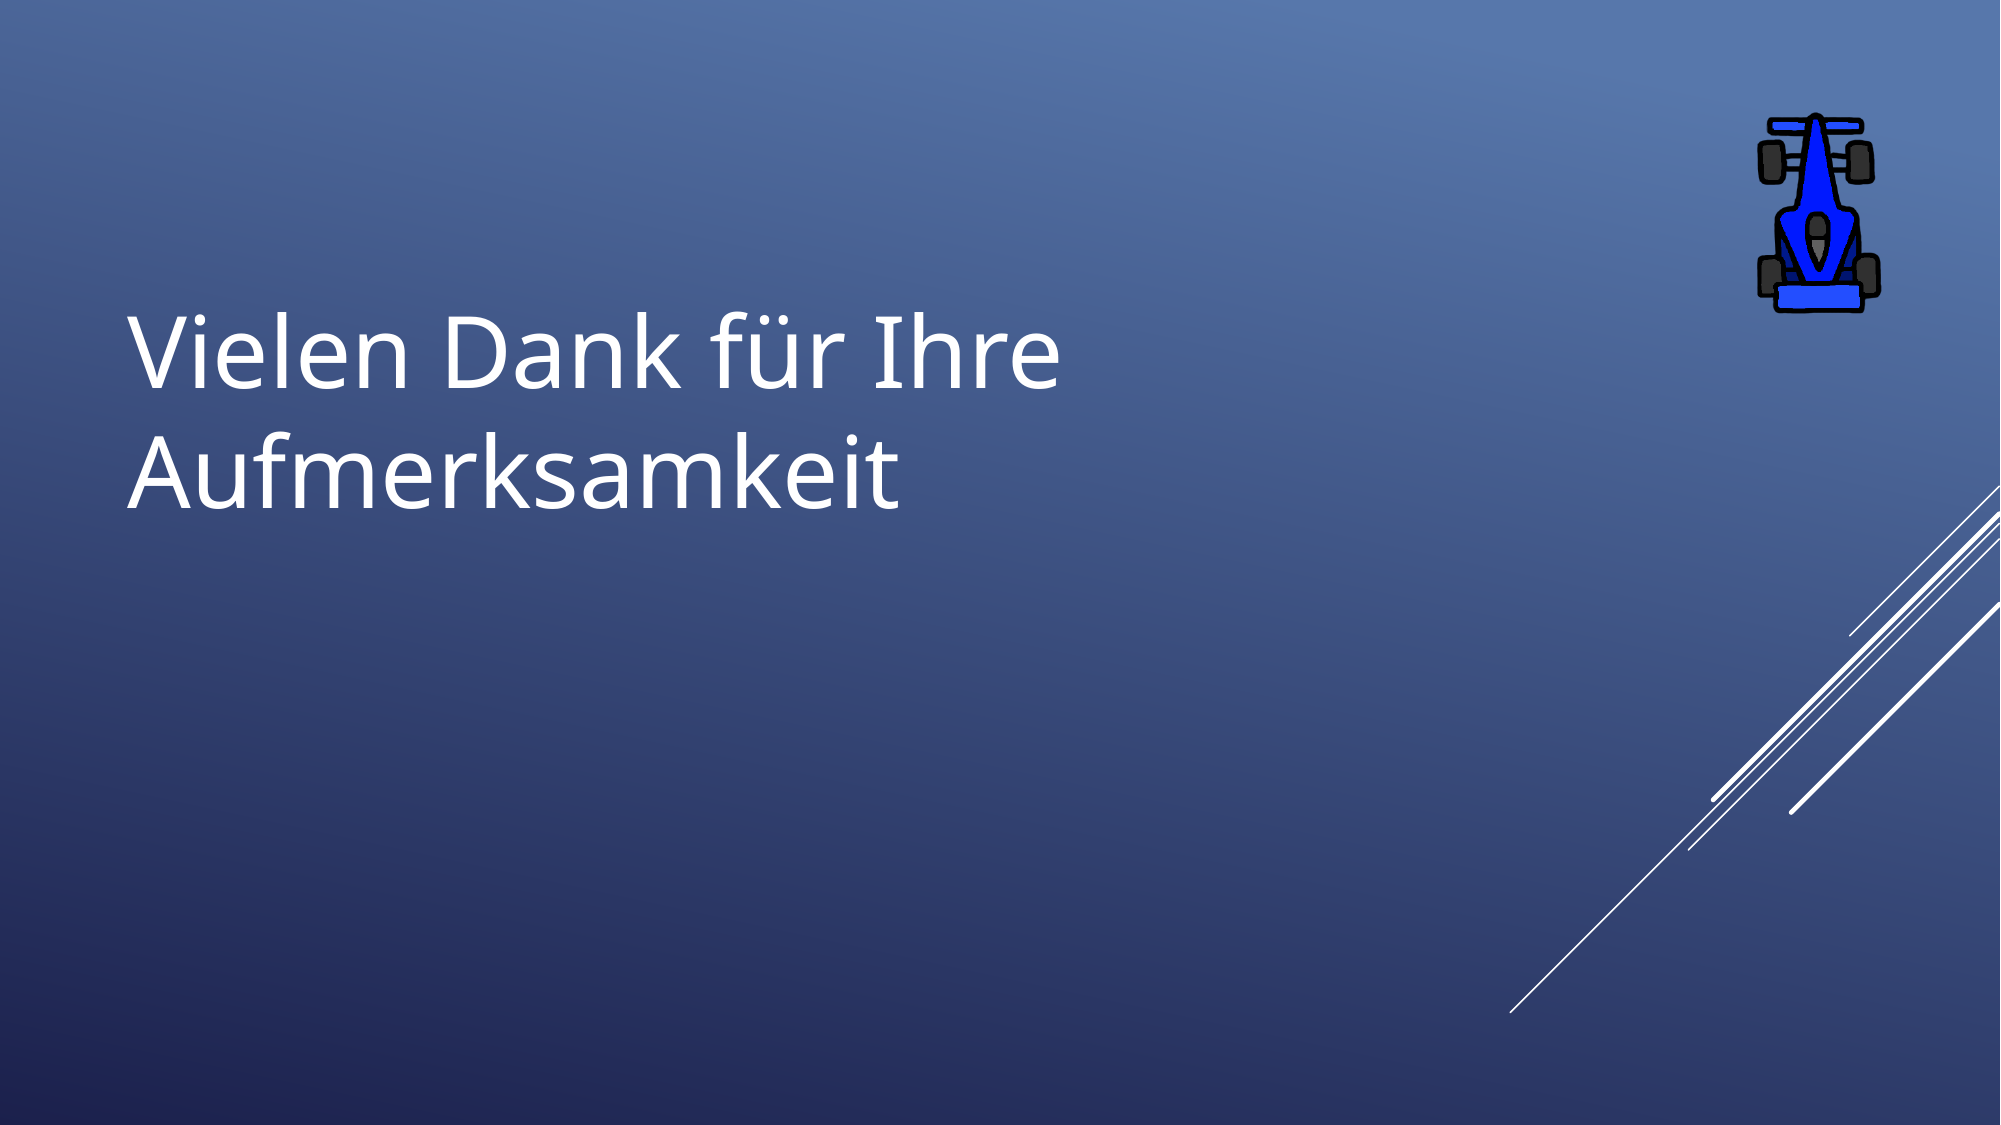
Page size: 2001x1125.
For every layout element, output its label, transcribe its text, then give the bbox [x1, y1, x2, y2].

picture [1718, 112, 1920, 314]
list Vielen Dank für Ihre Aufmerksamkeit [112, 112, 1513, 706]
